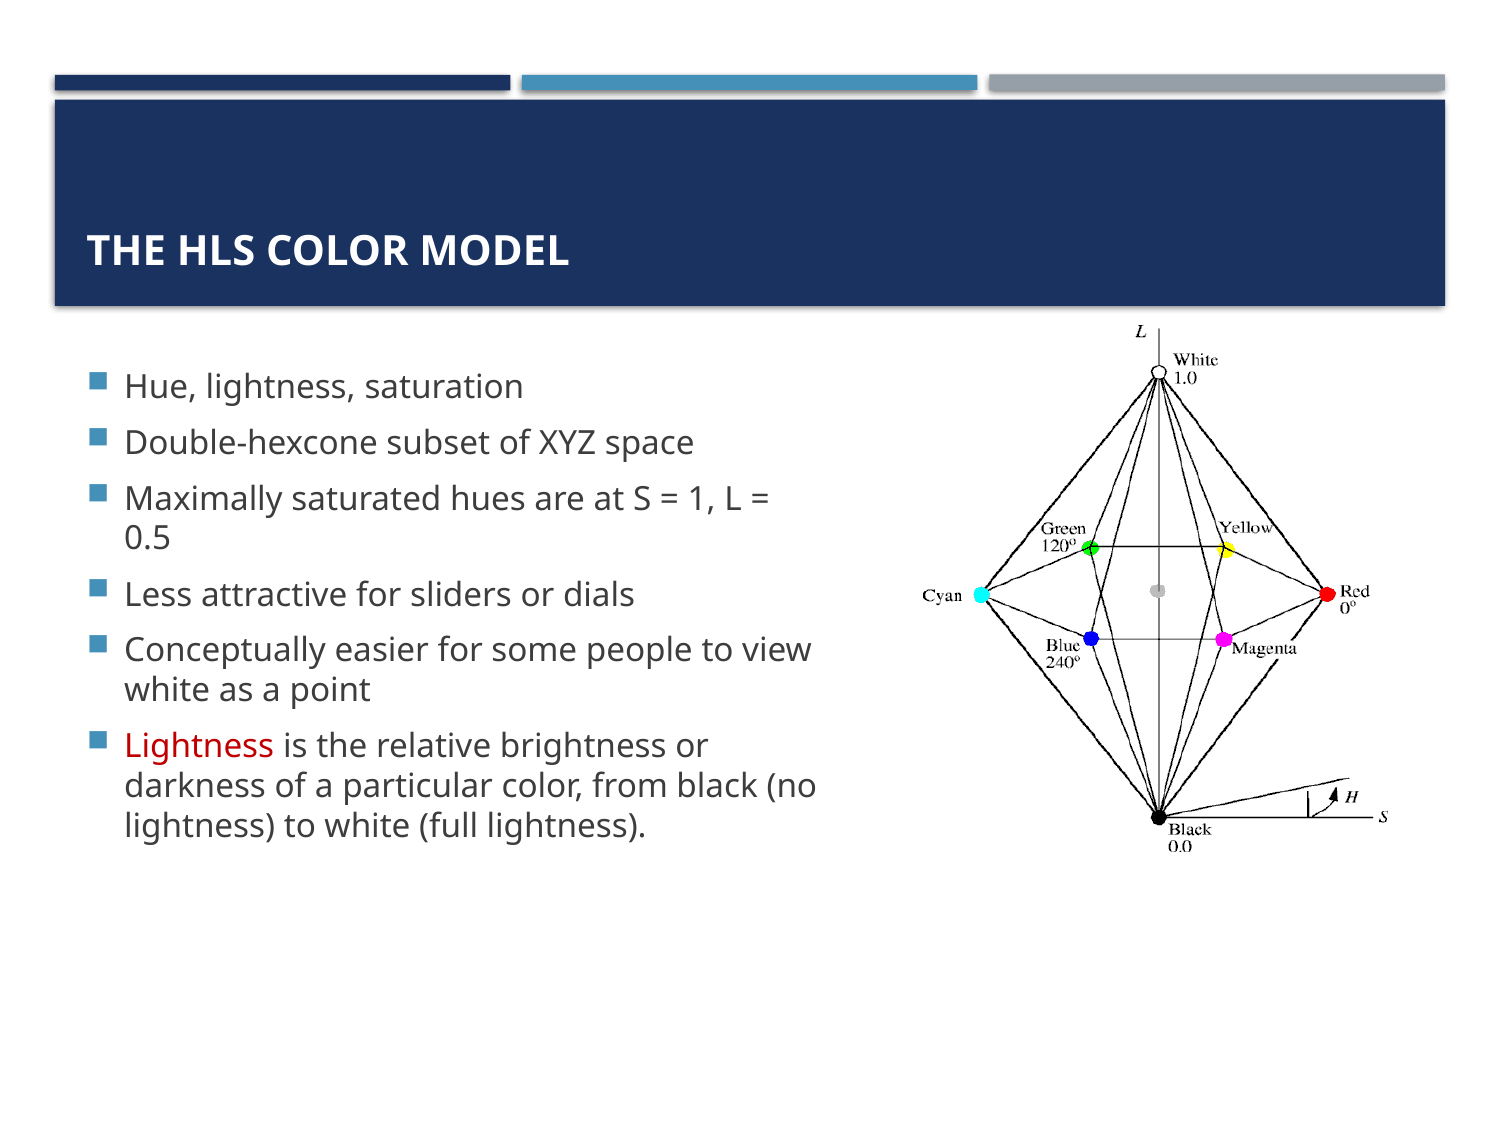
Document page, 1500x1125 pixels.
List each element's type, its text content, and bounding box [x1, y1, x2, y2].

list Hue, lightness, saturation Double-hexcone subset of XYZ space Maximally saturated hues are at S = 1, L = 0.5 Less attractive for sliders or dials Conceptually easier for some people to view white as a point Lightness is the relative brightness or darkness of a particular color, from black (no lightness) to white (full lightness). [71, 325, 834, 1108]
picture [923, 324, 1388, 853]
title The HLS Color Model [71, 119, 1429, 282]
